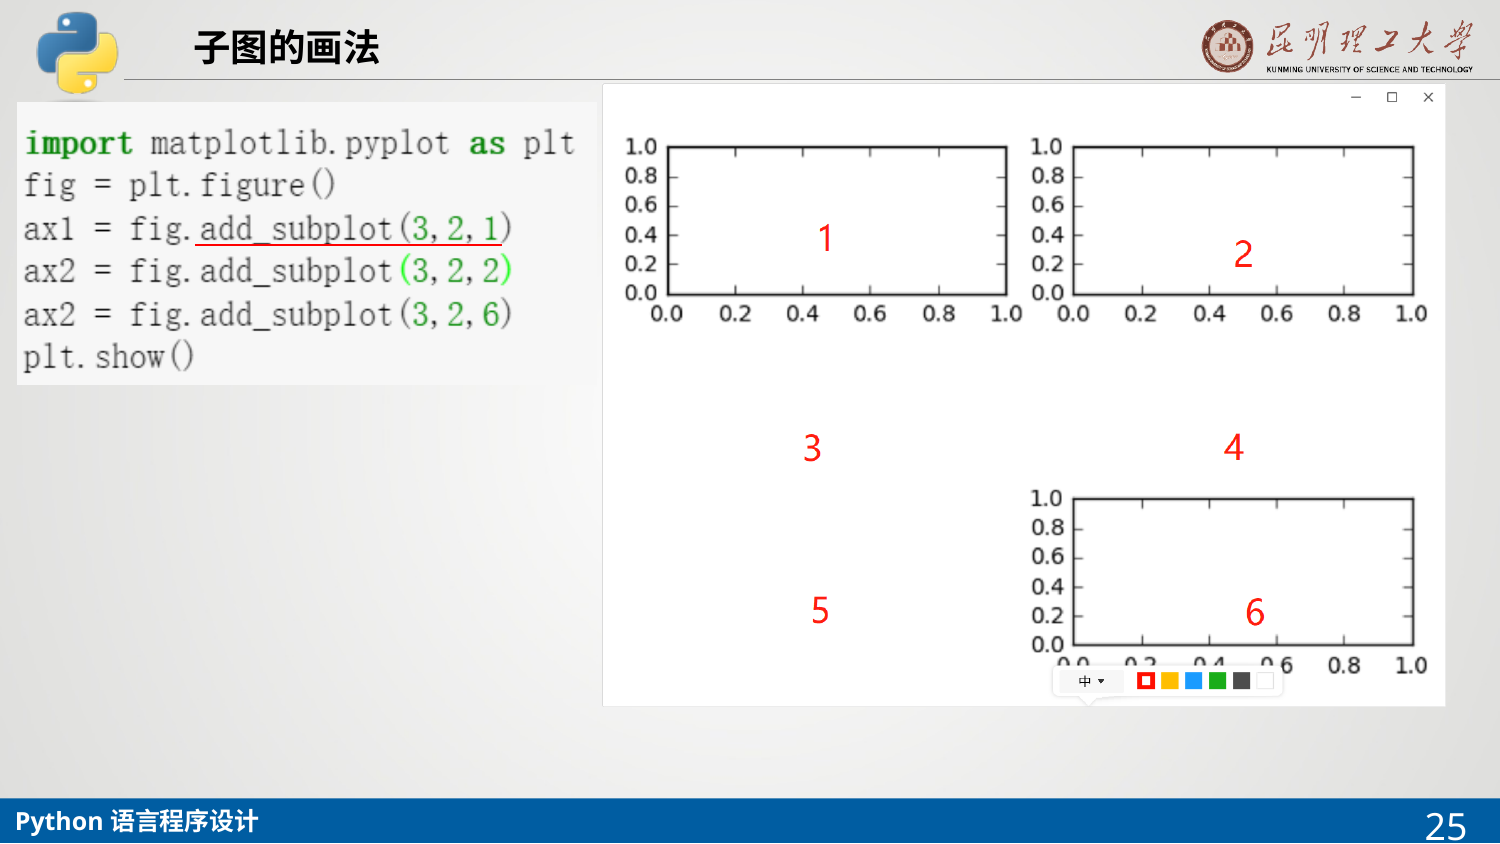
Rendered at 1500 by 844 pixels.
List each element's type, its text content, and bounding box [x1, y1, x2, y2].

title 子图的画法 [97, 8, 476, 84]
picture [0, 0, 1500, 798]
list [17, 102, 597, 386]
